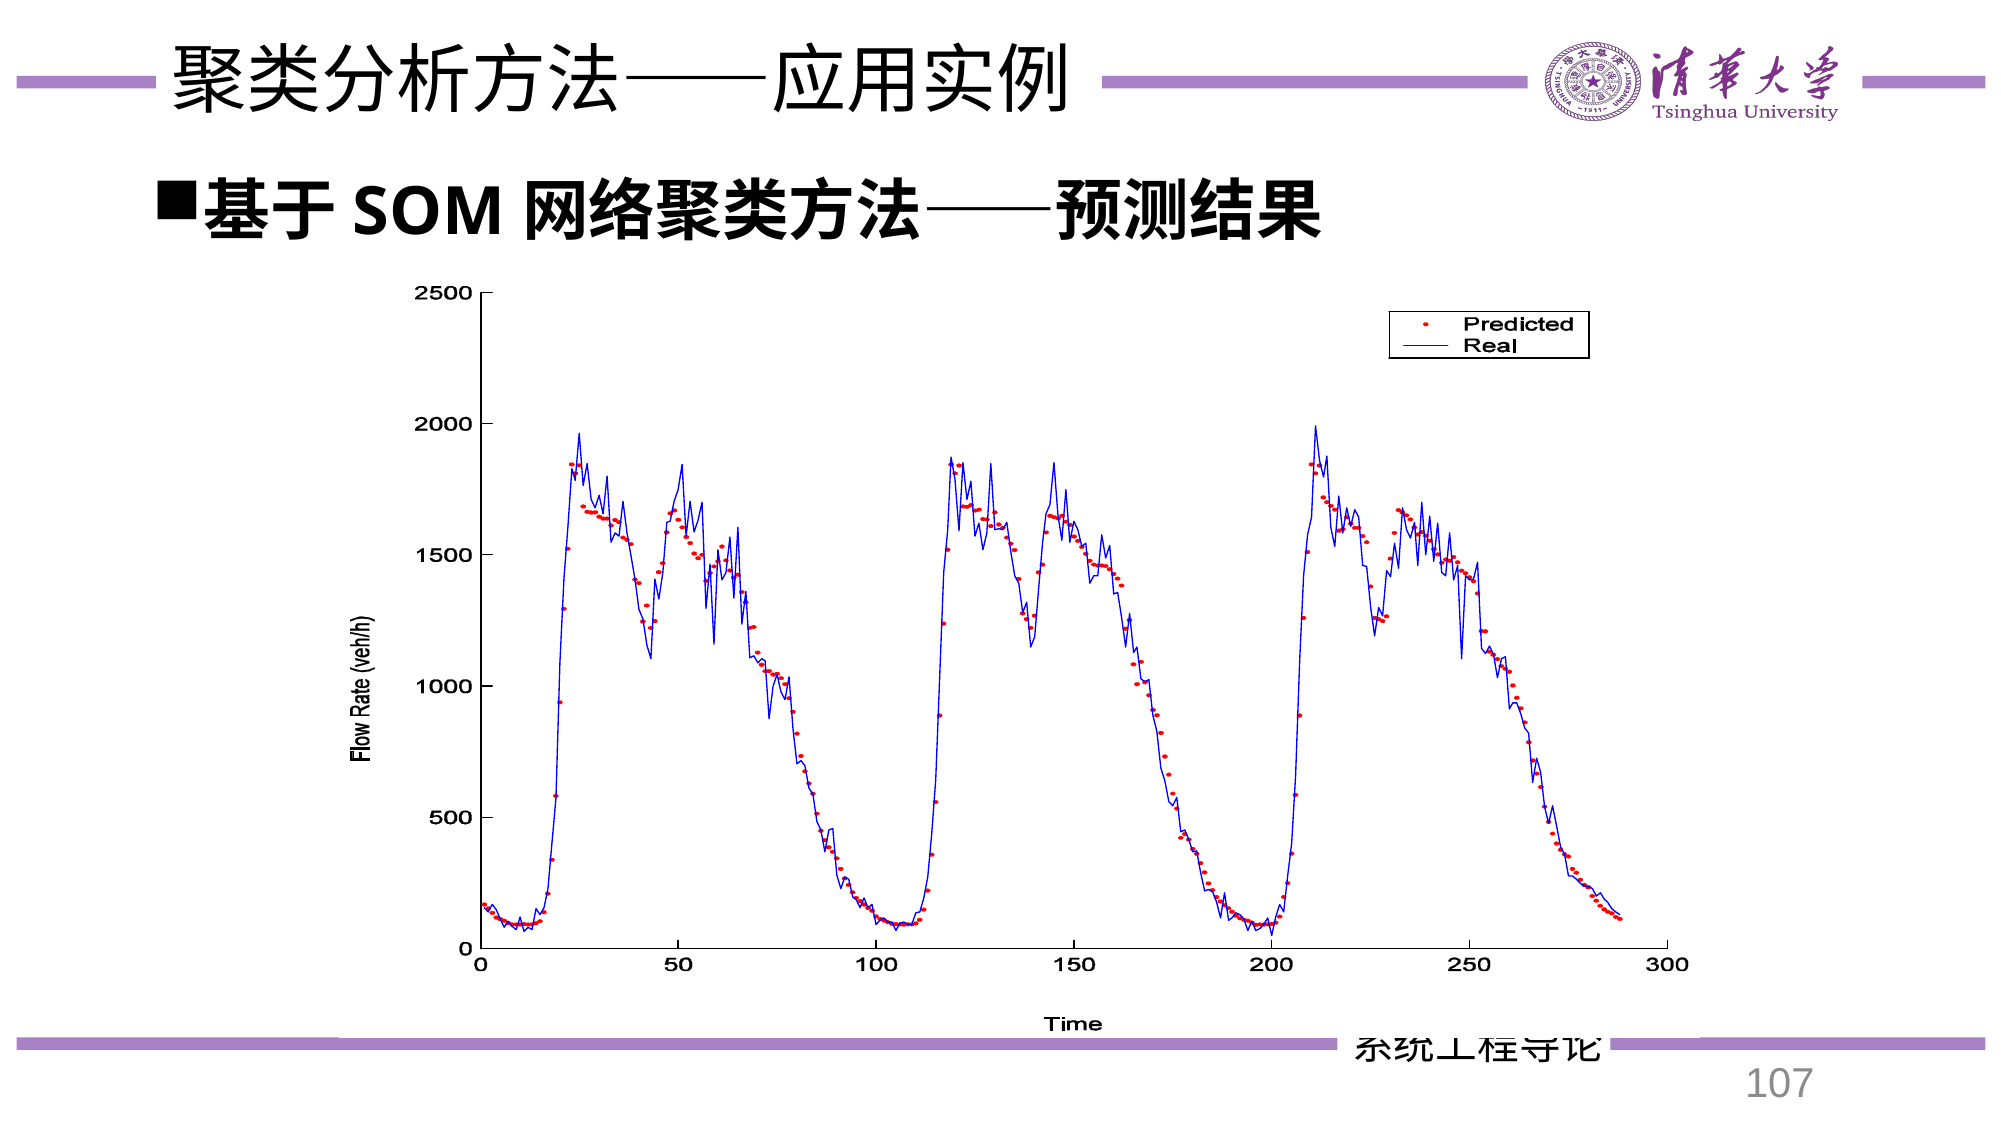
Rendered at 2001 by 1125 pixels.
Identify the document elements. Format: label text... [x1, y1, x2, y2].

title 聚类分析方法——应用实例 [155, 0, 1103, 191]
slide_number 107 [1610, 1051, 1830, 1112]
list 基于SOM网络聚类方法——预测结果 [137, 169, 1863, 1010]
picture [337, 274, 1700, 1039]
picture [1652, 46, 1838, 121]
picture [1545, 42, 1641, 121]
